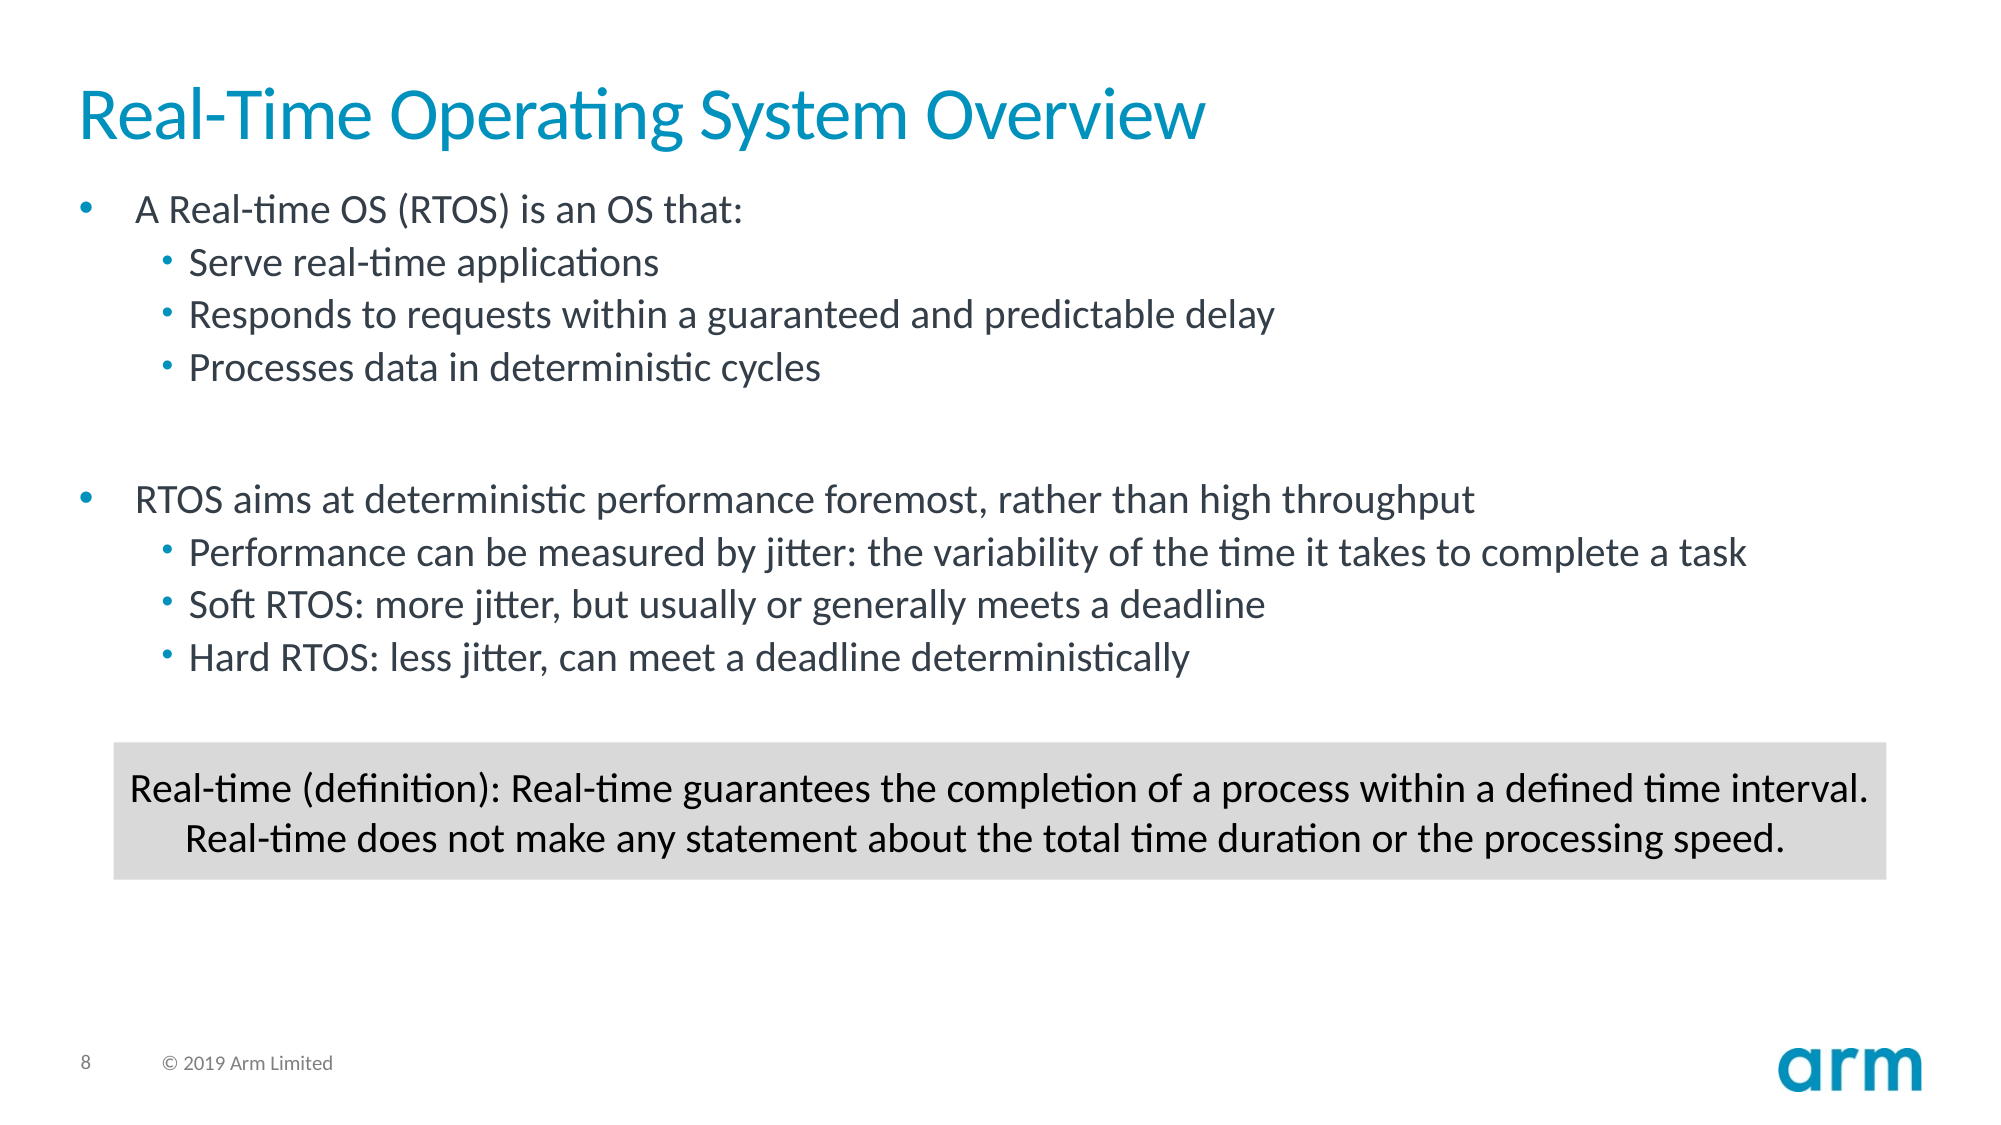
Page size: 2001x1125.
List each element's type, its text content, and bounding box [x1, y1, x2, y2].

picture [1911, 1048, 1922, 1062]
picture [1778, 1048, 1794, 1067]
picture [1889, 1048, 1903, 1053]
list A Real-time OS (RTOS) is an OS that: Serve real-time applications Responds to requests within a guaranteed and predictable delay Processes data in deterministic cycles RTOS aims at deterministic performance foremost, rather than high throughput Performance can be measured by jitter: the variability of the time it takes to complete a task Soft RTOS: more jitter, but usually or generally meets a deadline Hard RTOS: less jitter, can meet a deadline deterministically [78, 192, 1922, 1004]
text_box Real-time (definition): Real-time guarantees the completion of a process within a defined time interval. Real-time does not make any statement about the total time duration or the processing speed. [113, 742, 1887, 880]
picture [1803, 1048, 1922, 1092]
picture [1778, 1072, 1794, 1092]
picture [1788, 1056, 1812, 1083]
title Real-Time Operating System Overview [78, 78, 1922, 186]
